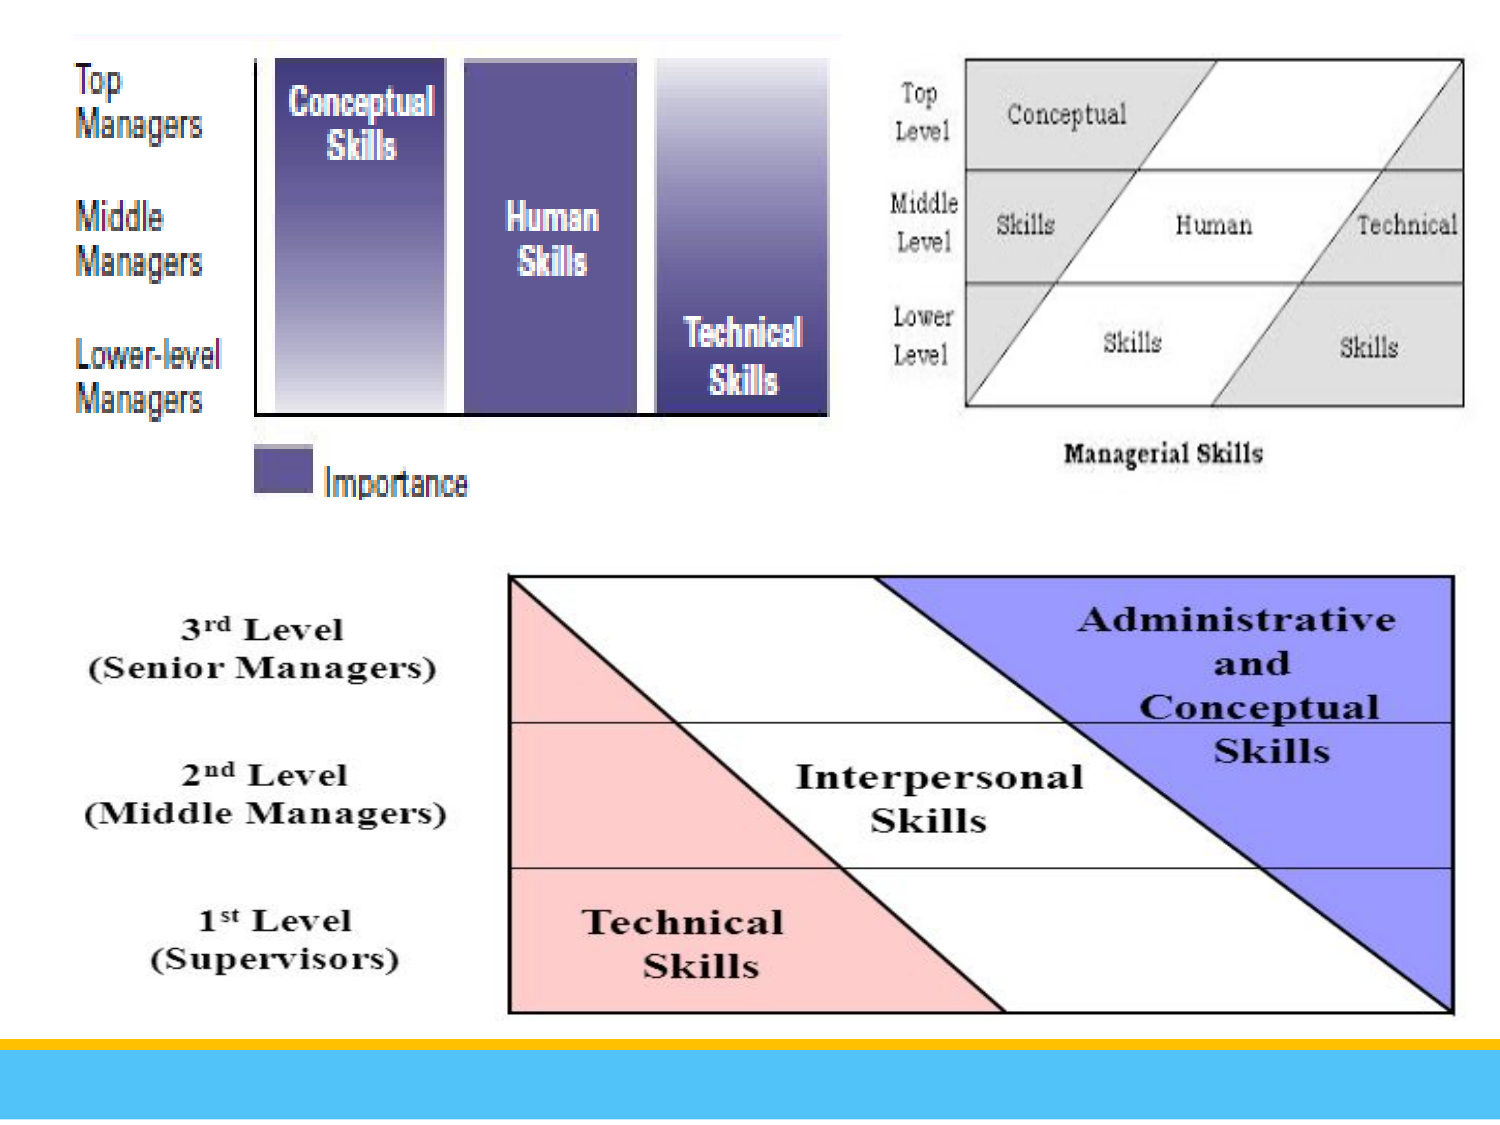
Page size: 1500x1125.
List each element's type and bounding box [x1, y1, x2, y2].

picture [874, 33, 1484, 501]
picture [83, 554, 1467, 1022]
picture [66, 33, 843, 501]
